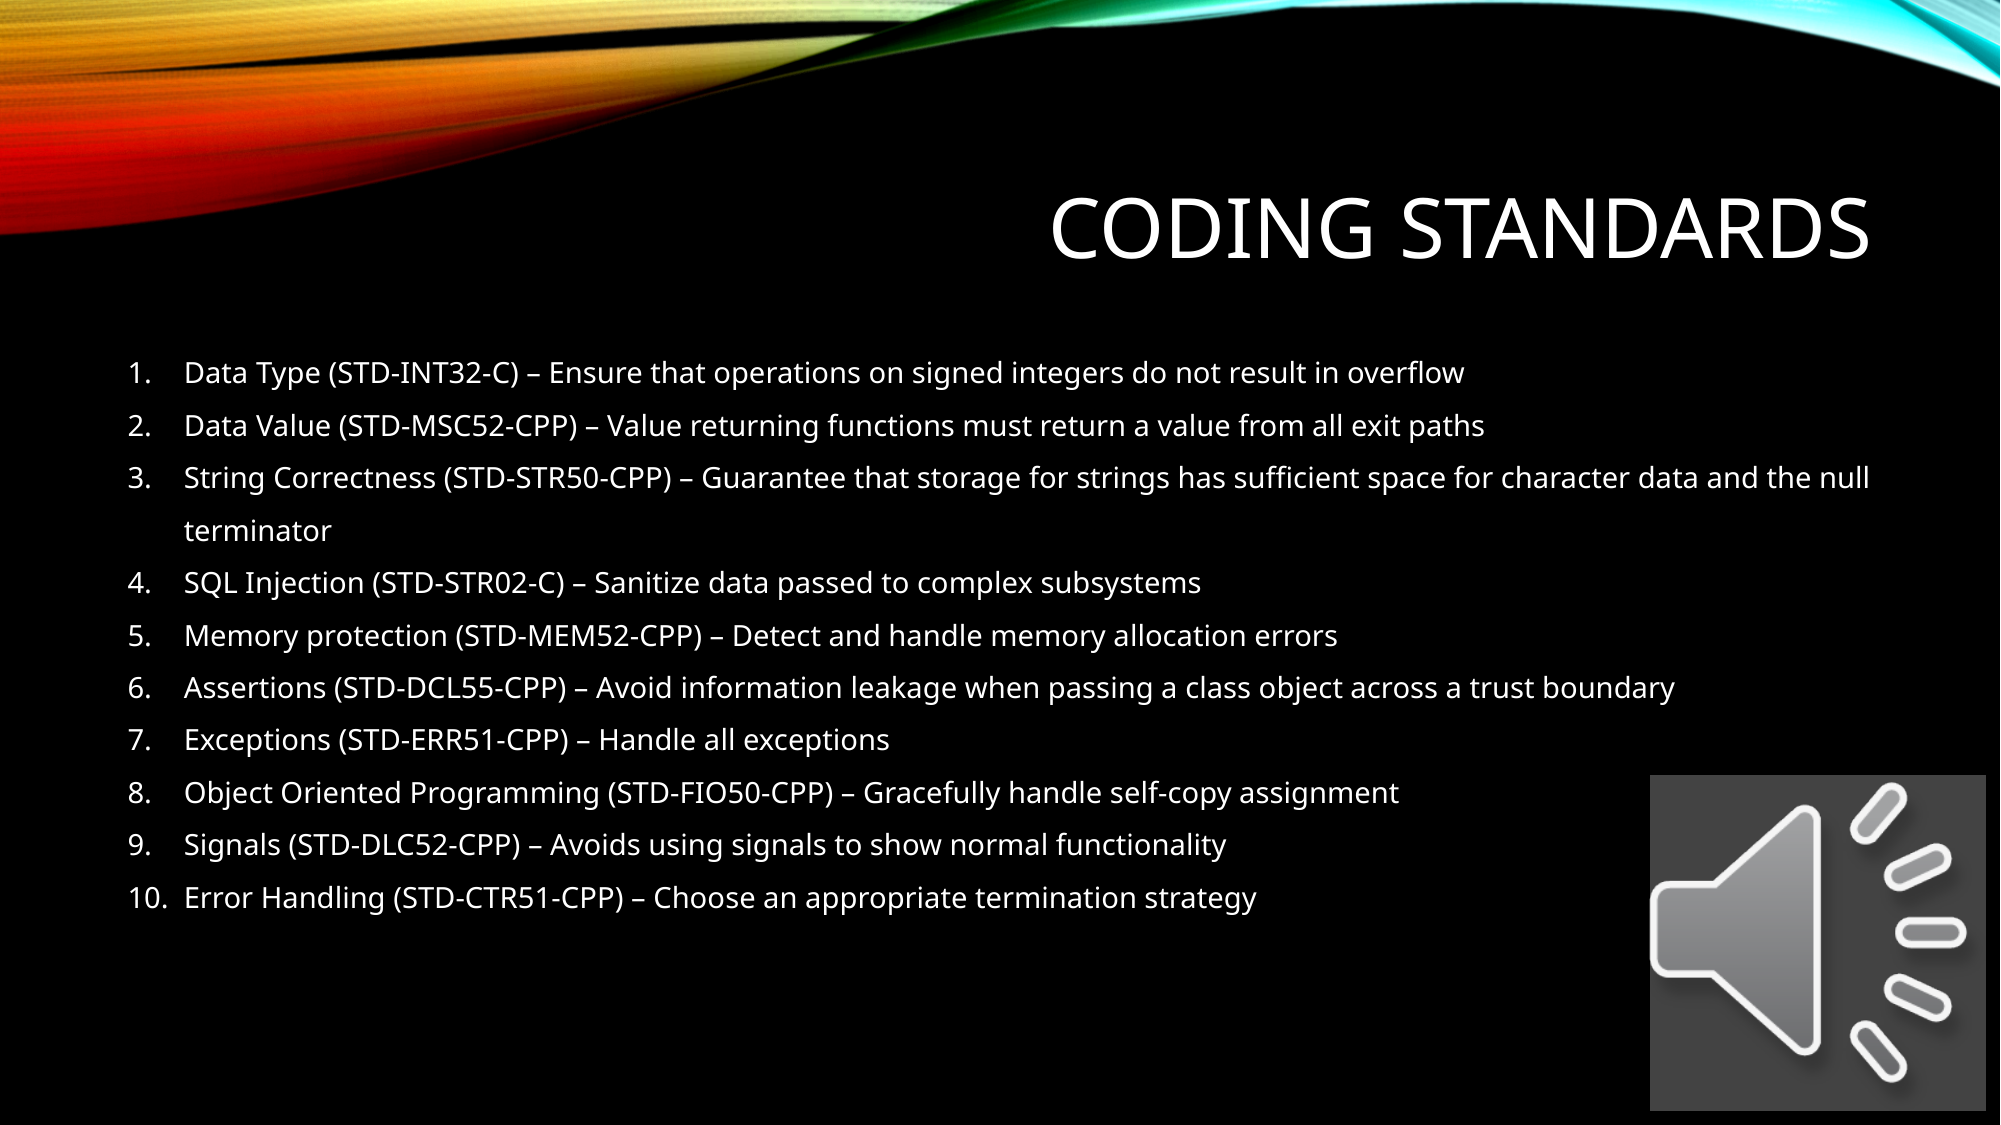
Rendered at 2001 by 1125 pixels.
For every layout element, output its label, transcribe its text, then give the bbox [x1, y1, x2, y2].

picture [1648, 773, 1987, 1112]
list Data Type (STD-INT32-C) – Ensure that operations on signed integers do not result in overflow Data Value (STD-MSC52-CPP) – Value returning functions must return a value from all exit paths String Correctness (STD-STR50-CPP) – Guarantee that storage for strings has sufficient space for character data and the null terminator SQL Injection (STD-STR02-C) – Sanitize data passed to complex subsystems Memory protection (STD-MEM52-CPP) – Detect and handle memory allocation errors Assertions (STD-DCL55-CPP) – Avoid information leakage when passing a class object across a trust boundary Exceptions (STD-ERR51-CPP) – Handle all exceptions Object Oriented Programming (STD-FIO50-CPP) – Gracefully handle self-copy assignment Signals (STD-DLC52-CPP) – Avoids using signals to show normal functionality Error Handling (STD-CTR51-CPP) – Choose an appropriate termination strategy [112, 329, 1888, 990]
title CODING STANDARDS [474, 125, 1888, 329]
picture [0, 0, 2000, 237]
